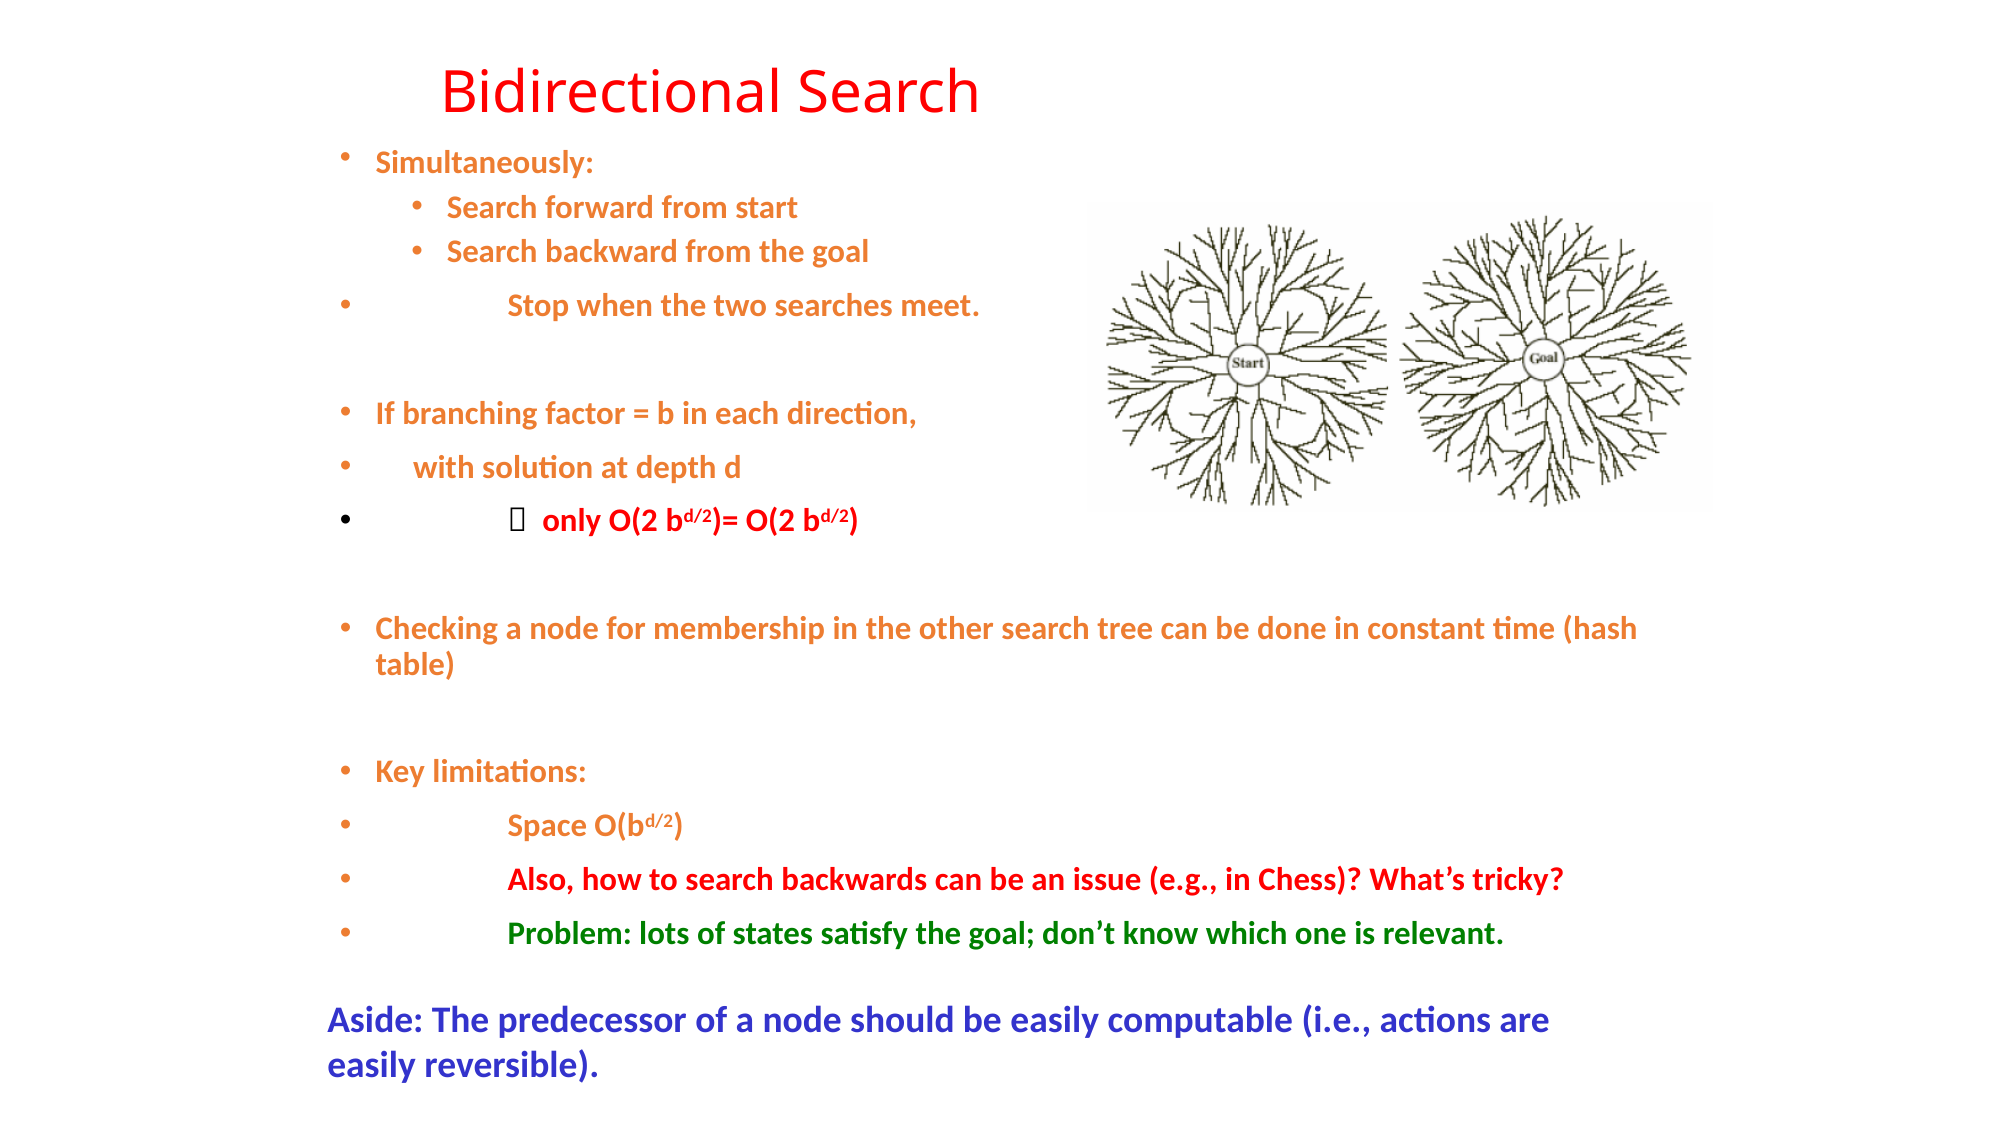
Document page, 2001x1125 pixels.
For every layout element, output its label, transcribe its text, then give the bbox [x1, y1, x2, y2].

title Bidirectional Search [425, 0, 1700, 137]
list Simultaneously: Search forward from start Search backward from the goal Stop when the two searches meet. If branching factor = b in each direction, with solution at depth d  only O(2 bd/2)= O(2 bd/2) Checking a node for membership in the other search tree can be done in constant time (hash table) Key limitations: Space O(bd/2) Also, how to search backwards can be an issue (e.g., in Chess)? What’s tricky? Problem: lots of states satisfy the goal; don’t know which one is relevant. [324, 137, 1725, 963]
picture [1087, 199, 1713, 549]
text_box Aside: The predecessor of a node should be easily computable (i.e., actions are easily reversible). [312, 987, 1575, 1093]
